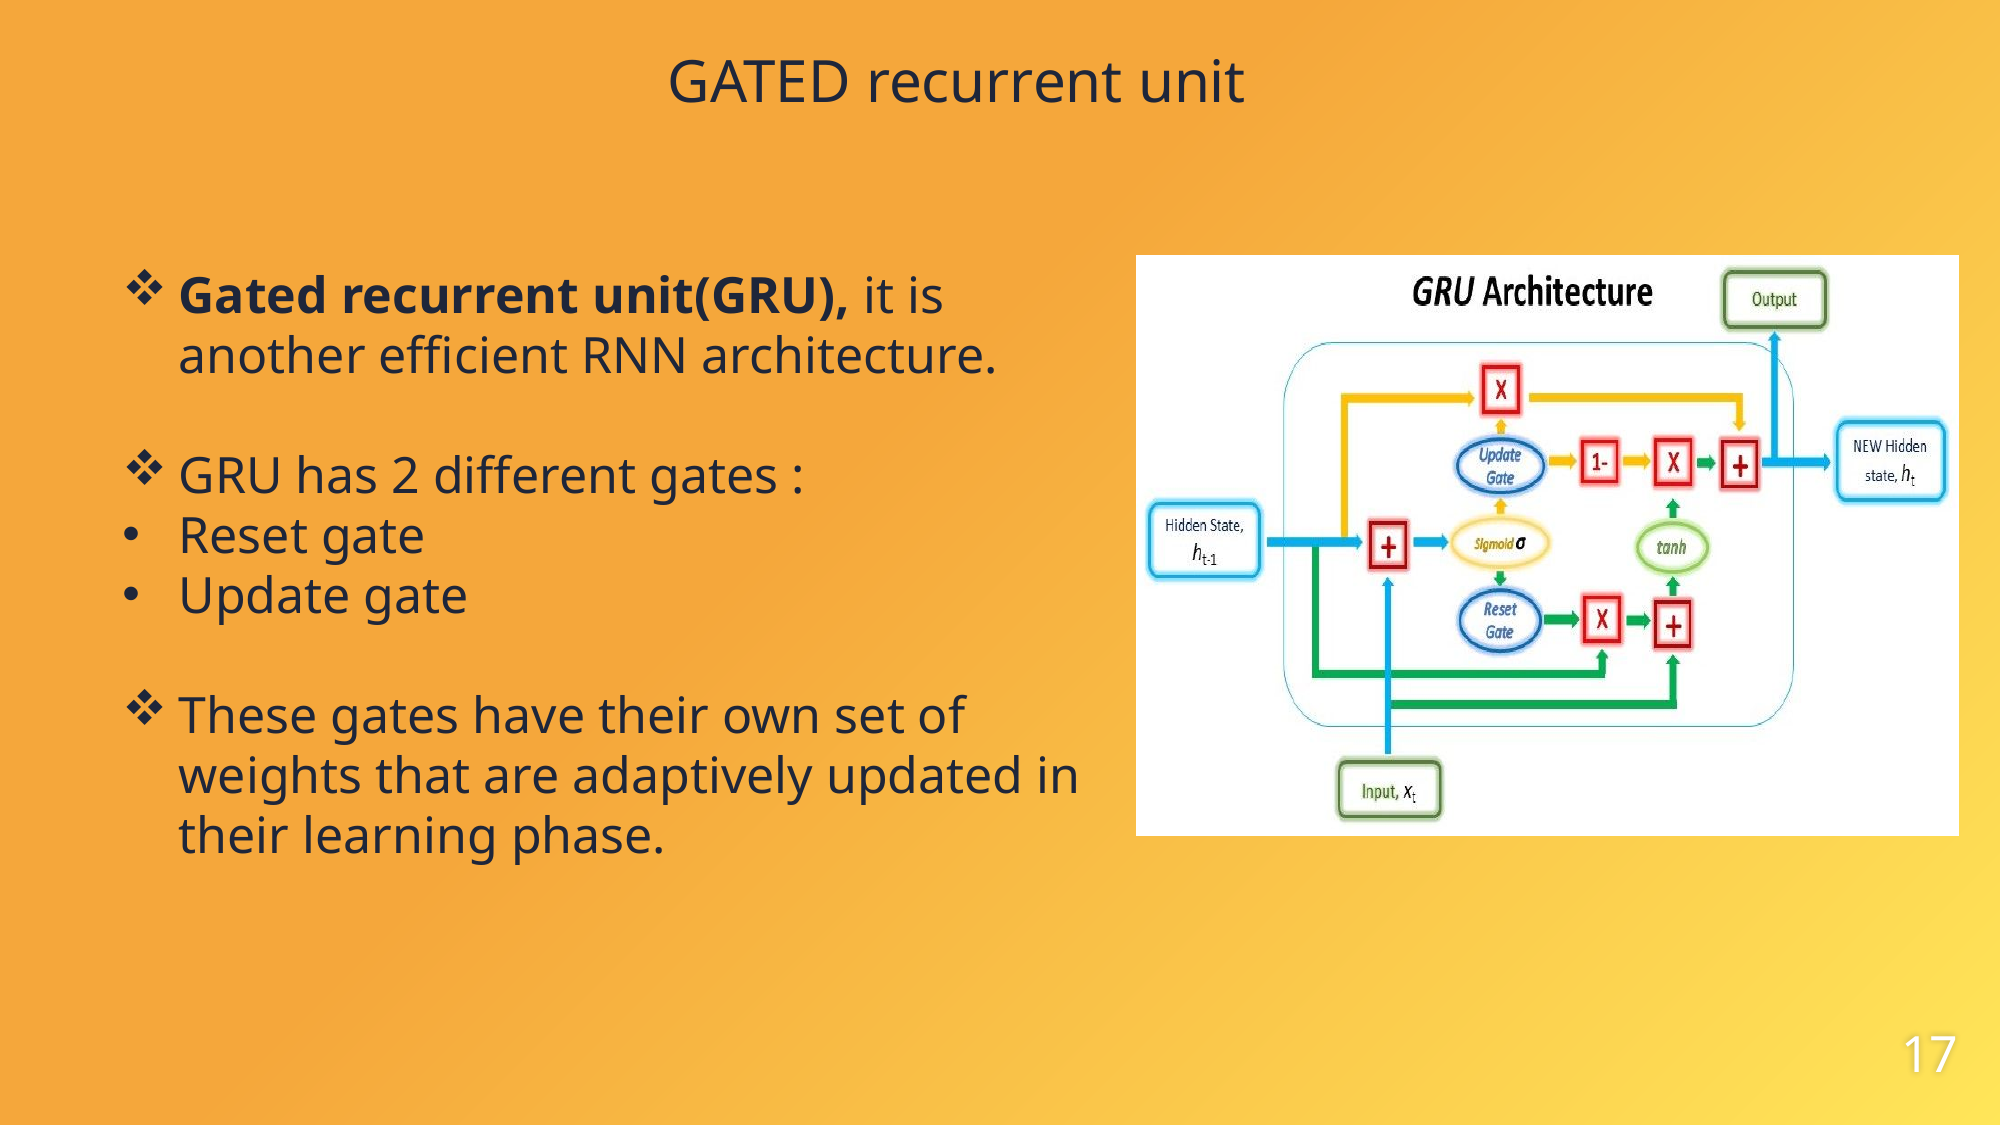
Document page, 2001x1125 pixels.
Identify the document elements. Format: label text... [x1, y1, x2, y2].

text_box Gated recurrent unit(GRU), it is another efficient RNN architecture. GRU has 2 different gates : Reset gate Update gate These gates have their own set of weights that are adaptively updated in their learning phase. [107, 255, 1108, 931]
picture [1135, 255, 1959, 836]
text_box GATED recurrent unit [653, 36, 1262, 122]
slide_number 17 [1838, 1015, 1959, 1085]
